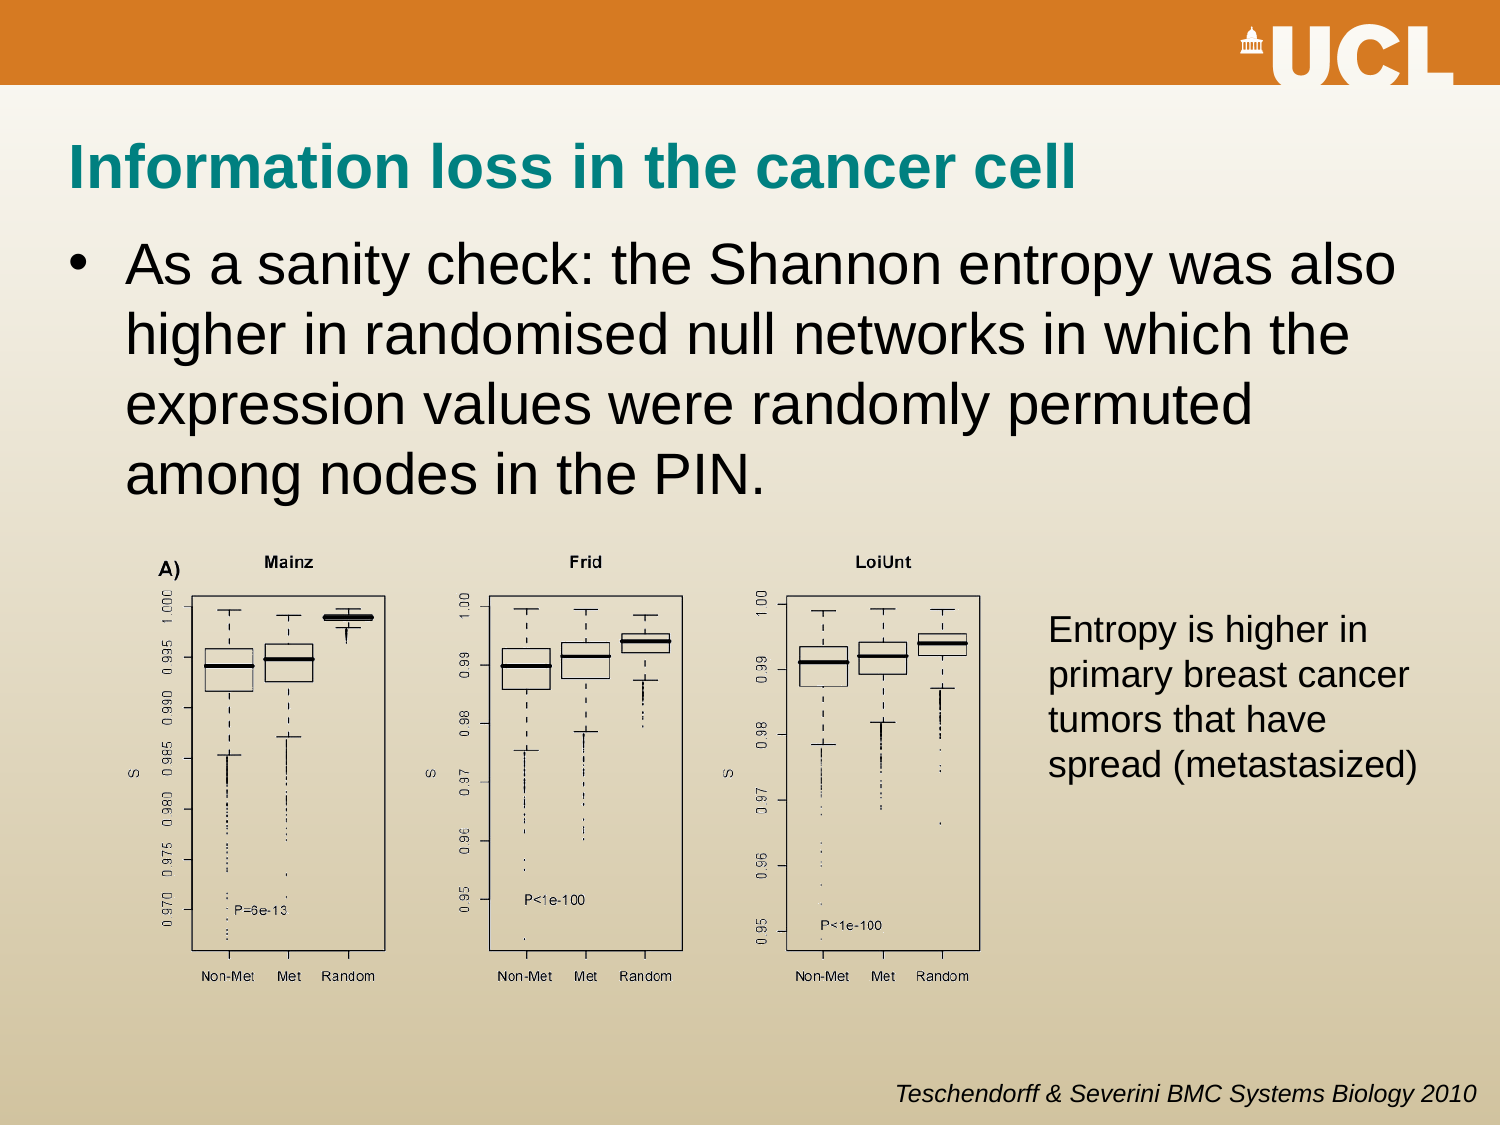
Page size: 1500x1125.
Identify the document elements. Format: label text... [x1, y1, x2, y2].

picture [123, 526, 1016, 1037]
title Information loss in the cancer cell [54, 118, 1447, 218]
list As a sanity check: the Shannon entropy was also higher in randomised null networks in which the expression values were randomly permuted among nodes in the PIN. [54, 218, 1447, 575]
text_box Entropy is higher in primary breast cancer tumors that have spread (metastasized) [1033, 597, 1454, 793]
picture [0, 0, 1500, 85]
text_box Teschendorff & Severini BMC Systems Biology 2010 [856, 1070, 1493, 1116]
